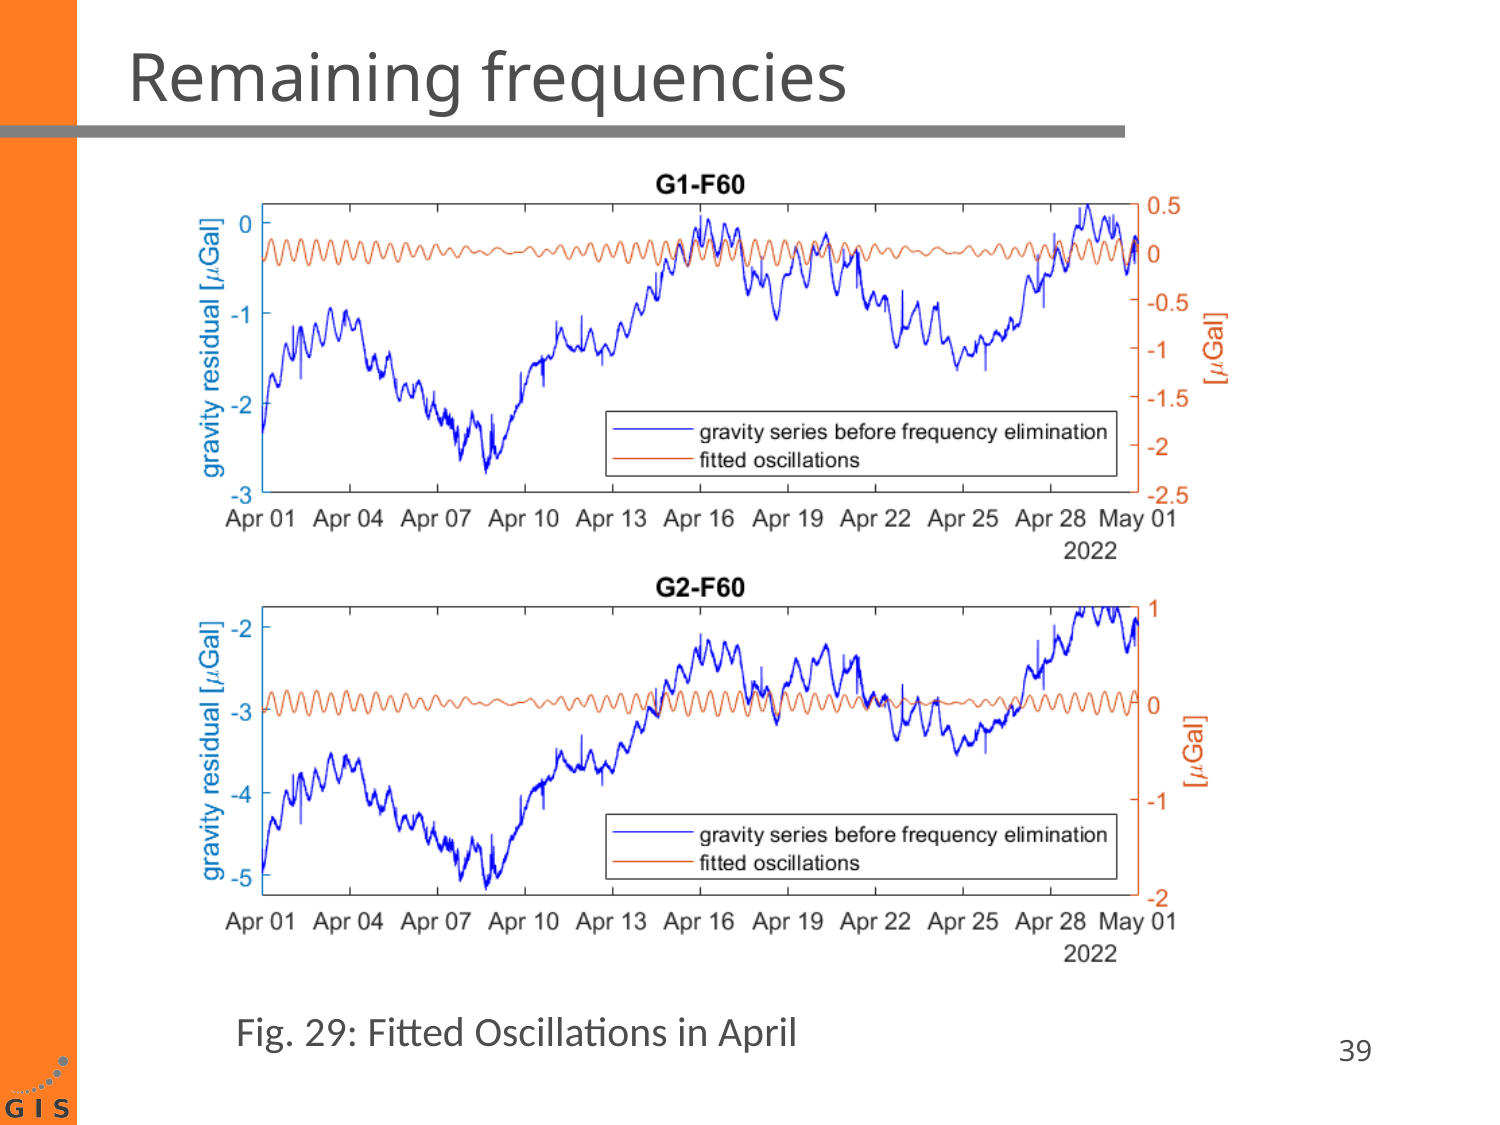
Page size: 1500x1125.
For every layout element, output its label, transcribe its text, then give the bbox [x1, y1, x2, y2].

picture [5, 1056, 69, 1118]
picture [115, 140, 1247, 989]
list Fig. 29: Fitted Oscillations in April [221, 996, 1496, 1125]
title Remaining frequencies [112, 37, 1388, 113]
